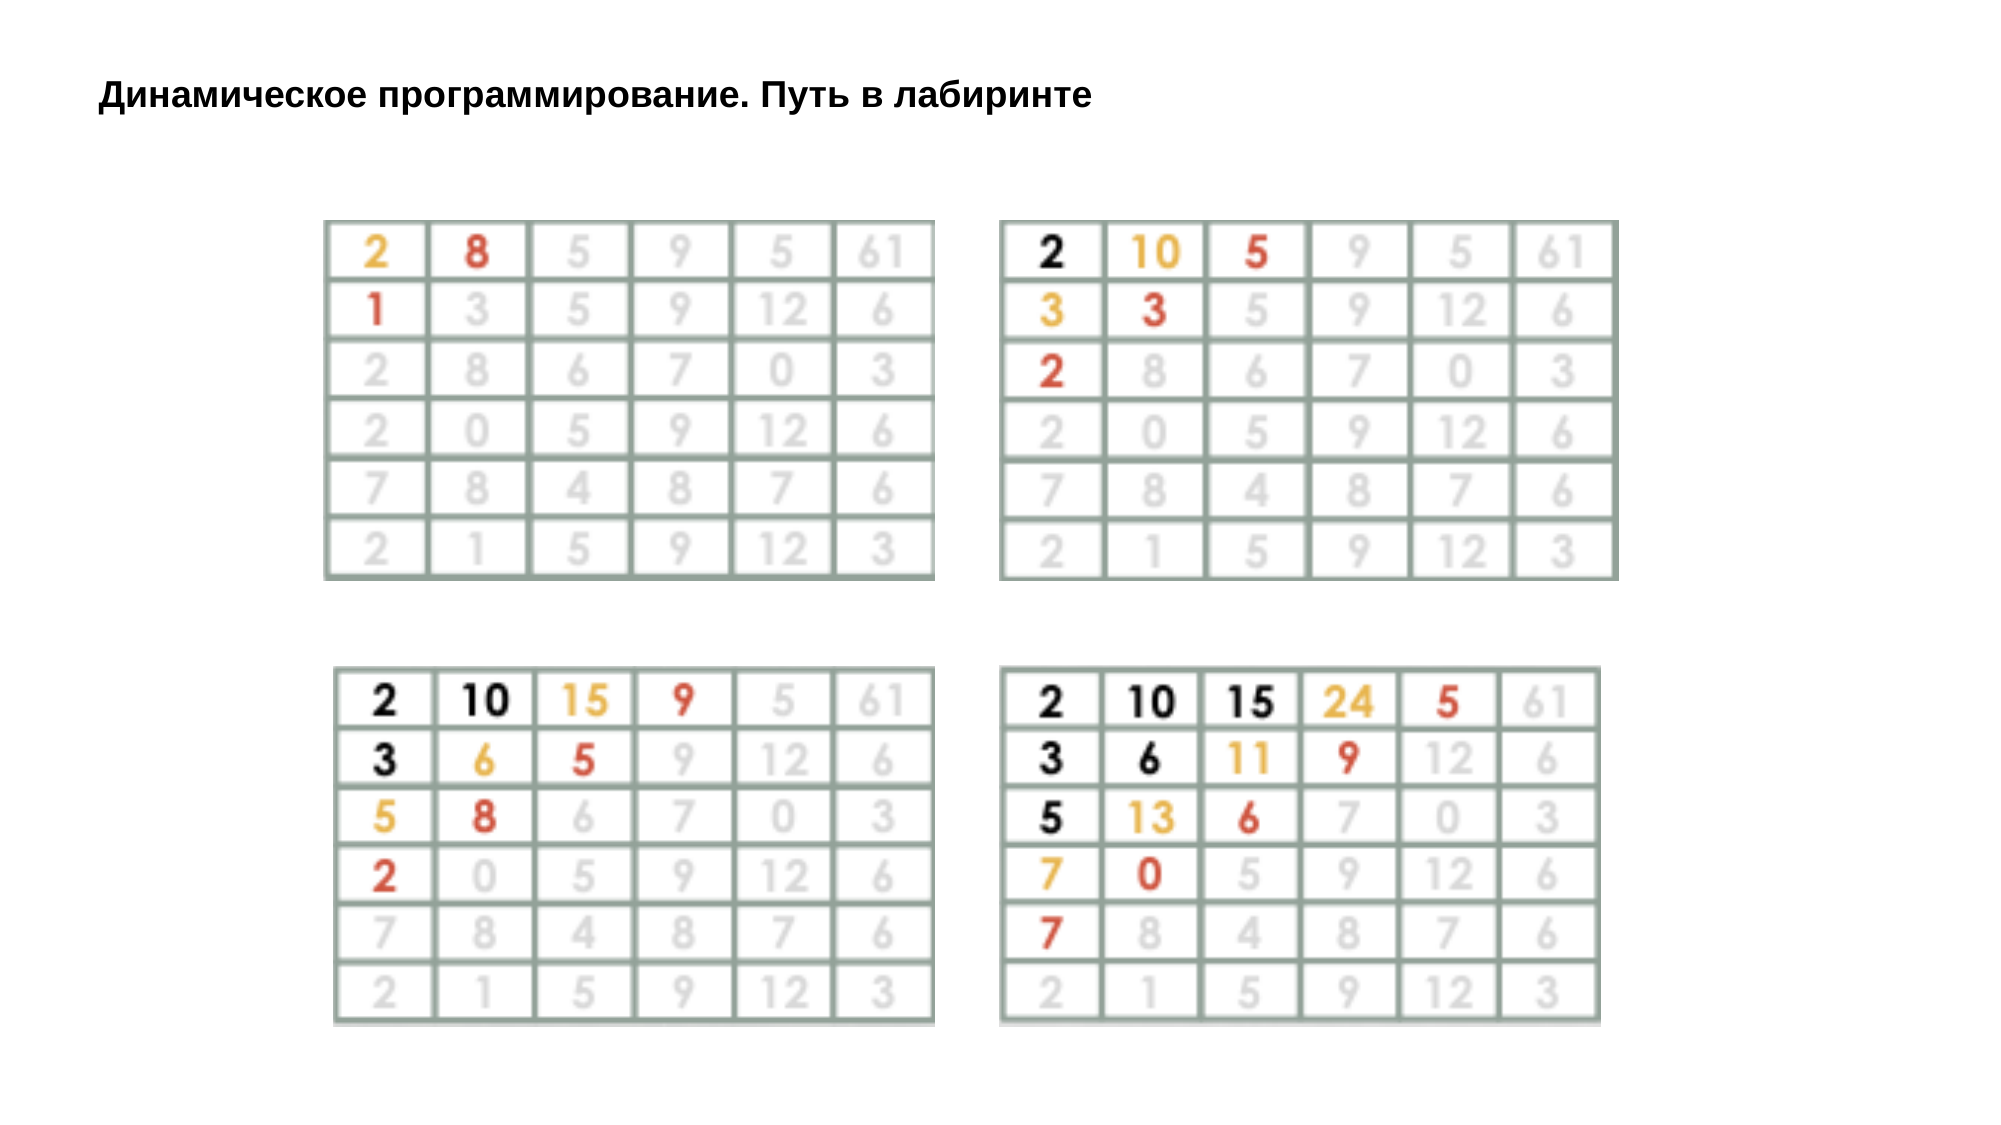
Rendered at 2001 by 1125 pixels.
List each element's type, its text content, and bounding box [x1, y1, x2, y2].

text_box Динамическое программирование. Путь в лабиринте [83, 68, 1900, 124]
picture [999, 220, 1620, 581]
picture [999, 665, 1601, 1027]
picture [323, 220, 935, 581]
picture [333, 666, 935, 1027]
